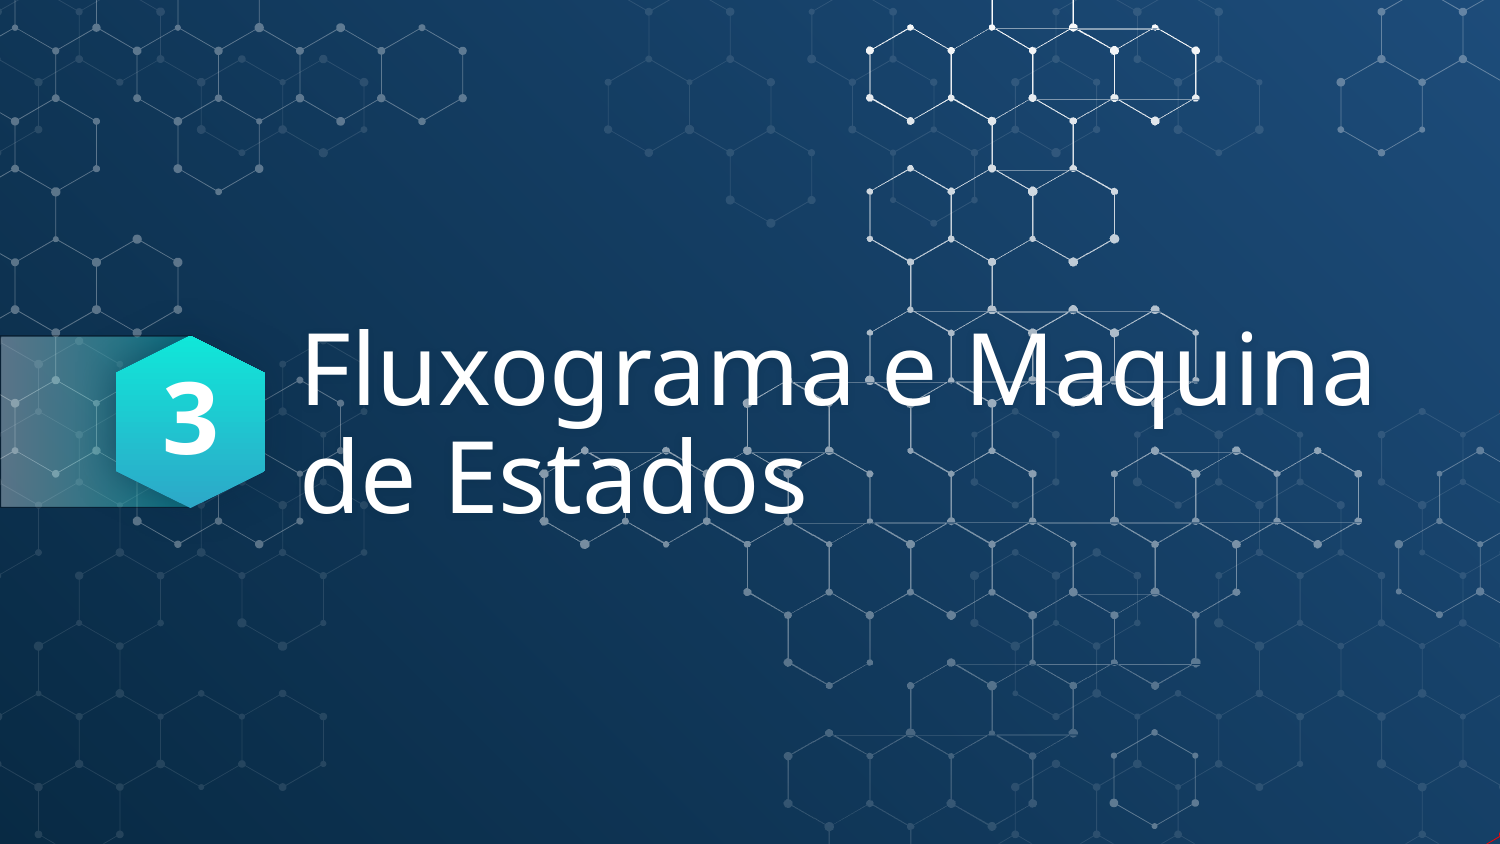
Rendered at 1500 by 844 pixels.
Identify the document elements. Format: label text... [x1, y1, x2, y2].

title Fluxograma e Maquina de Estados [299, 314, 1388, 536]
text_box 3 [116, 335, 266, 509]
